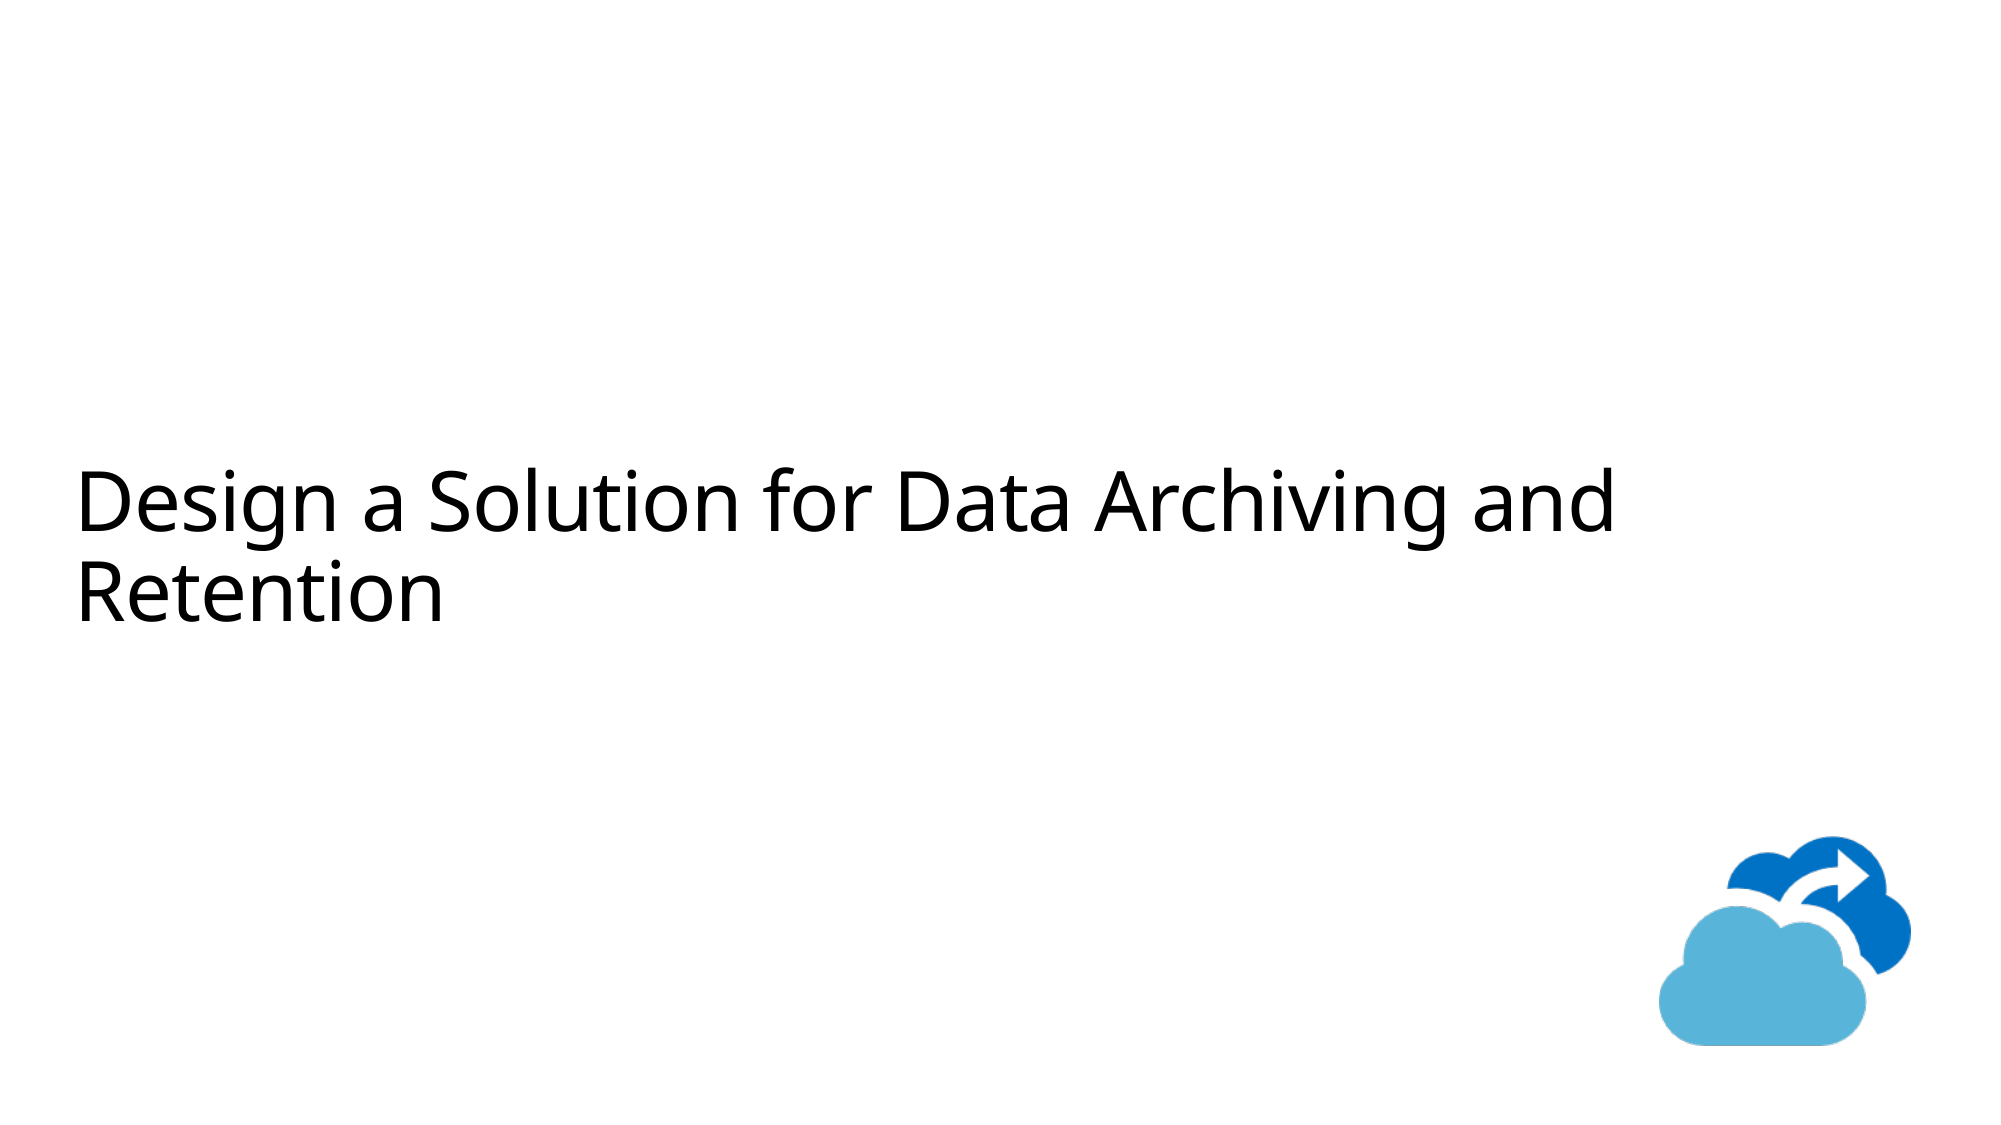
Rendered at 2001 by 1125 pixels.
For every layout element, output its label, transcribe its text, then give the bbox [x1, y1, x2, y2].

title Design a Solution for Data Archiving and Retention [74, 459, 1670, 739]
picture [1659, 819, 1911, 1072]
